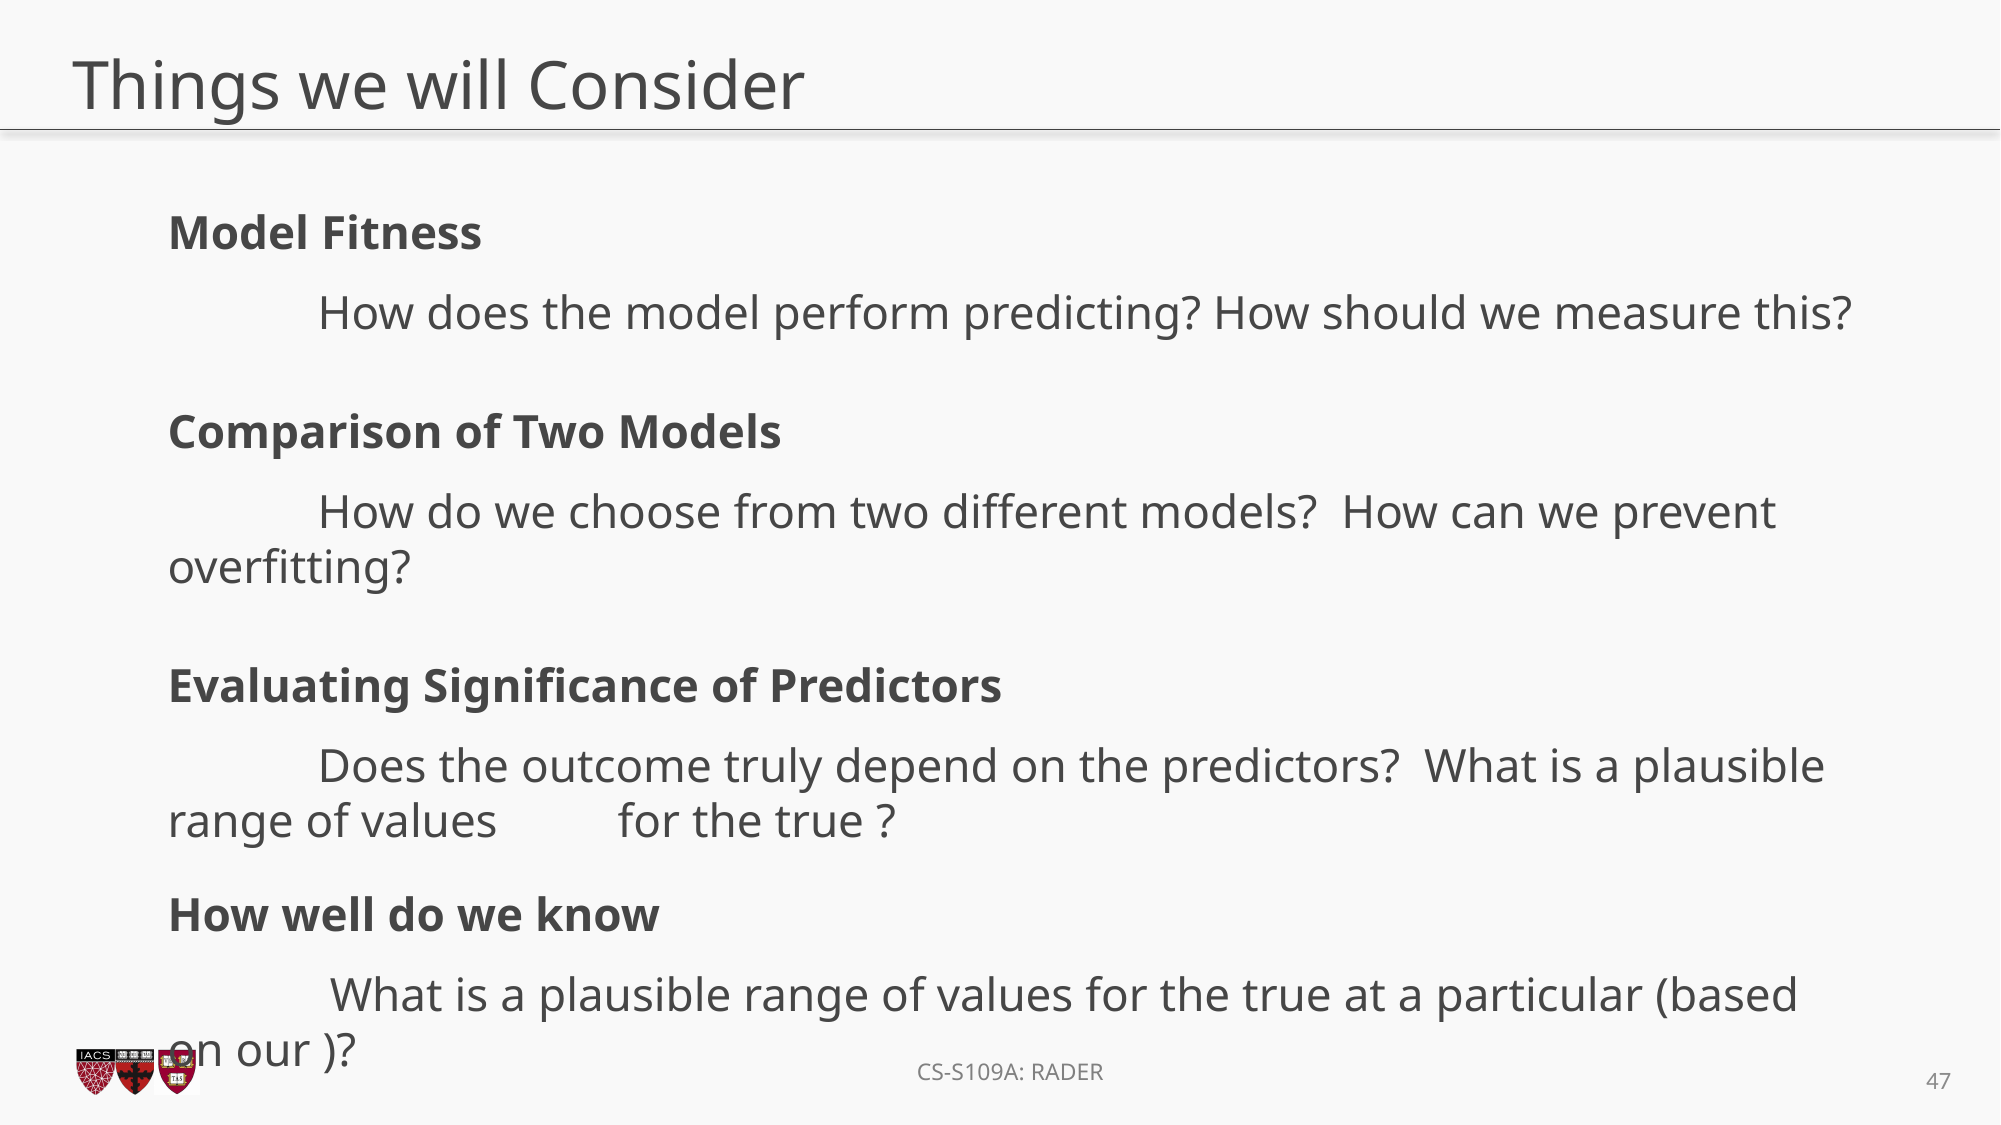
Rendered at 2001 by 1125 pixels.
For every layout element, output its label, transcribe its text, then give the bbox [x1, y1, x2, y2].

slide_number 47 [1500, 1050, 1967, 1110]
picture [174, 1049, 188, 1063]
title Things we will Consider [57, 35, 1943, 162]
picture [75, 1049, 200, 1095]
